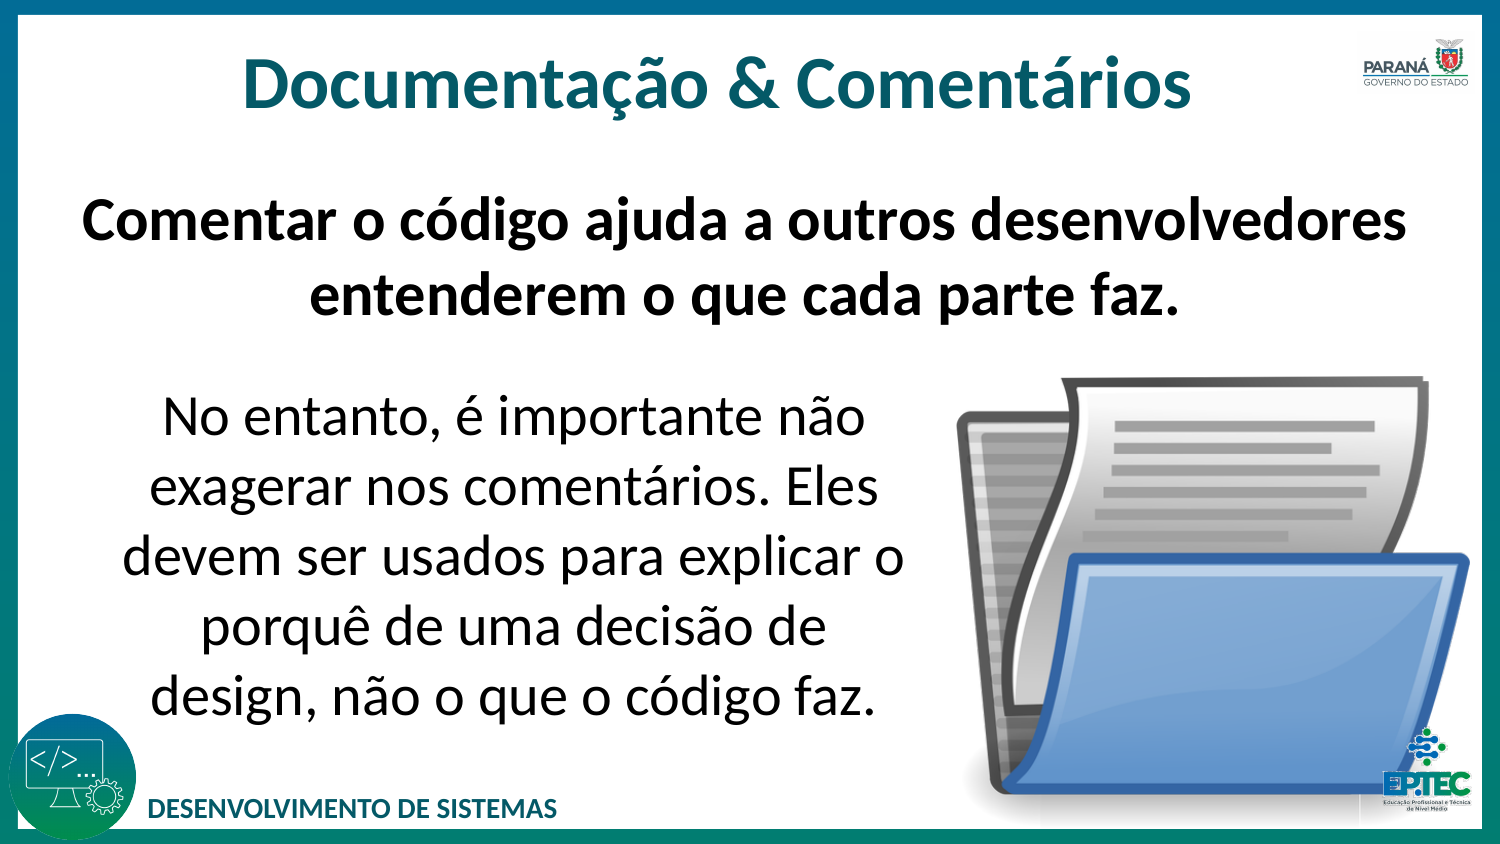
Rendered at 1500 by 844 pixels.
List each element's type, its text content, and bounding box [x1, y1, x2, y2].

text_box Comentar o código ajuda a outros desenvolvedores entenderem o que cada parte faz. [48, 163, 1443, 343]
picture [8, 713, 137, 841]
text_box [17, 14, 1482, 829]
text_box Documentação & Comentários [130, 25, 1305, 131]
picture [1356, 30, 1475, 94]
picture [1482, 273, 1500, 277]
picture [0, 273, 17, 277]
text_box No entanto, é importante não exagerar nos comentários. Eles devem ser usados para explicar o porquê de uma decisão de design, não o que o código faz. [98, 362, 930, 844]
picture [956, 376, 1475, 830]
